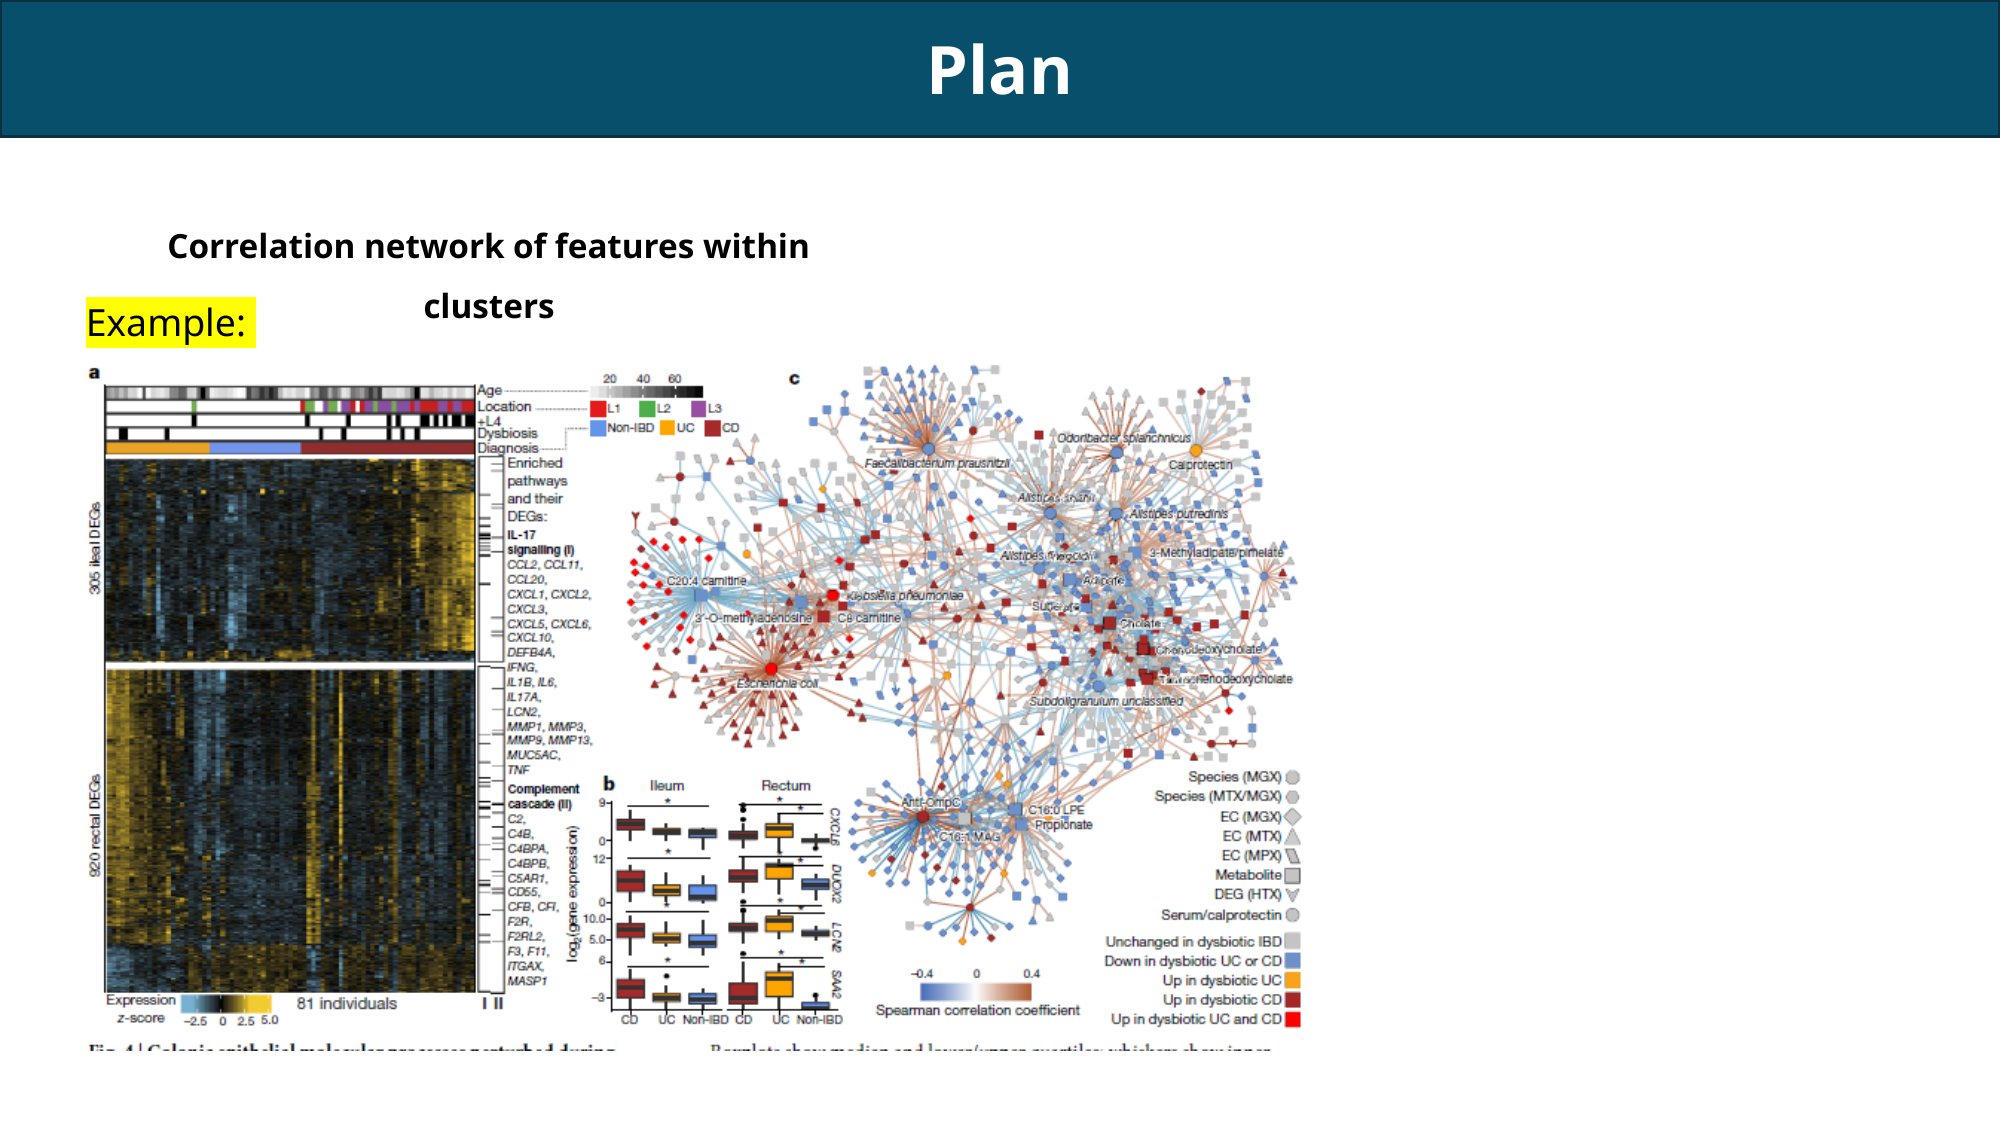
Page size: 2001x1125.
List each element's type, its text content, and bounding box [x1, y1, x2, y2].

text_box Example: [71, 291, 271, 352]
text_box Correlation network of features within clusters [85, 198, 893, 333]
picture [84, 351, 1336, 1052]
text_box Plan [0, 0, 2000, 138]
